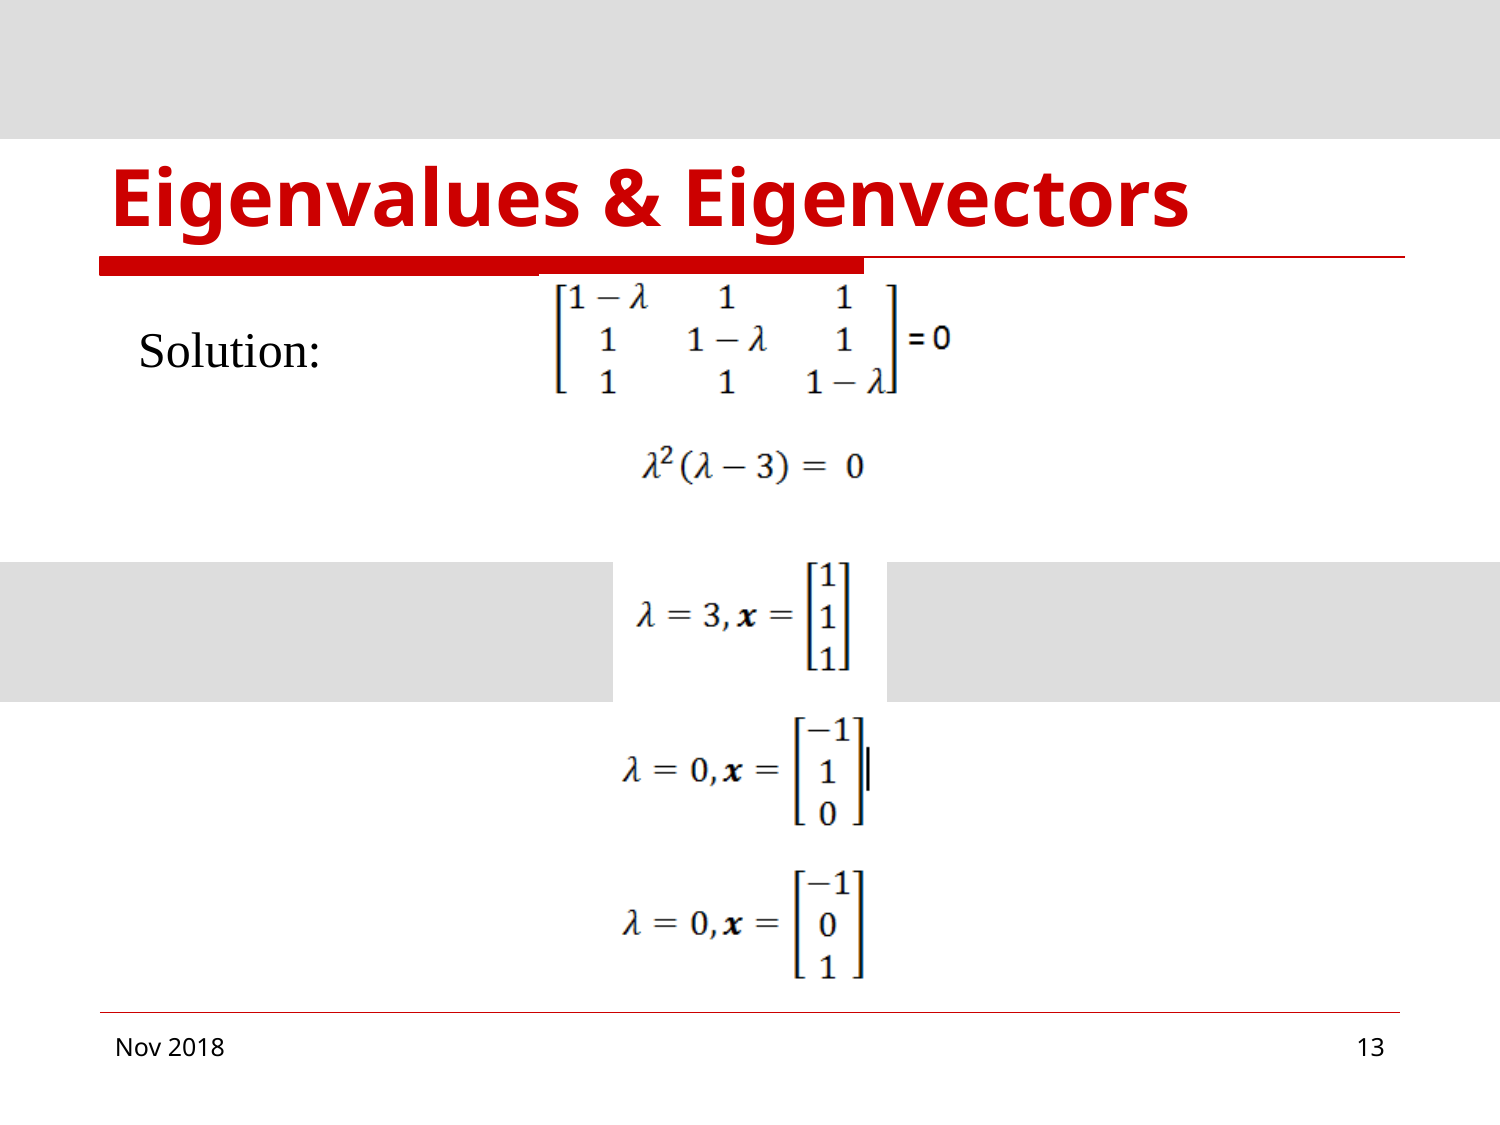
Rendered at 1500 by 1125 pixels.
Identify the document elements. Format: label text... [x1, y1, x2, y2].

text_box Nov 2018 [99, 1024, 425, 1103]
title Eigenvalues & Eigenvectors [94, 50, 1407, 250]
picture [0, 1, 1500, 1125]
text_box ‹#› [1074, 1024, 1400, 1103]
text_box Solution: [123, 310, 1409, 750]
